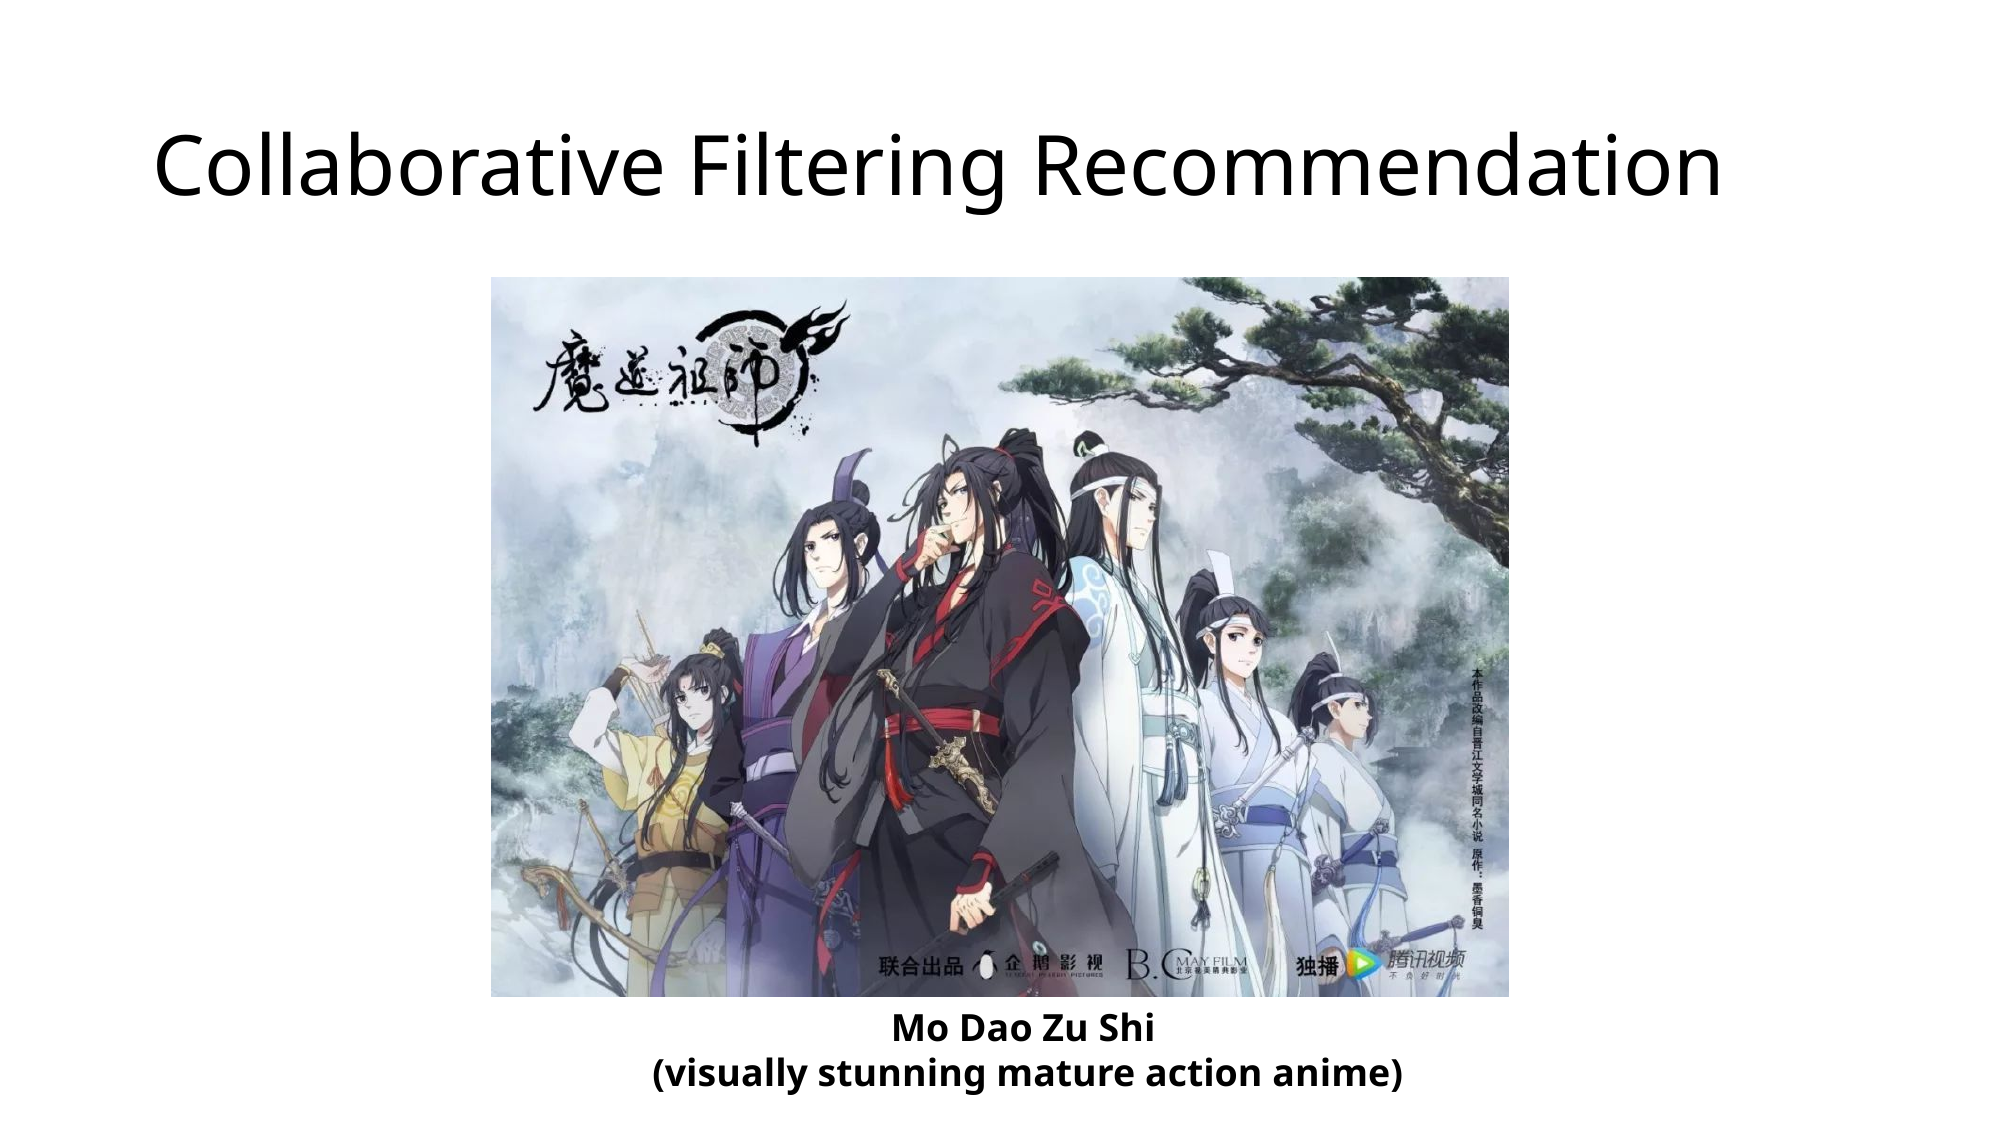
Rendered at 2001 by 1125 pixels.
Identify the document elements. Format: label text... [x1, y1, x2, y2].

text_box Mo Dao Zu Shi (visually stunning mature action anime) [548, 997, 1509, 1101]
picture [491, 277, 1509, 997]
title Collaborative Filtering Recommendation [137, 59, 1863, 278]
